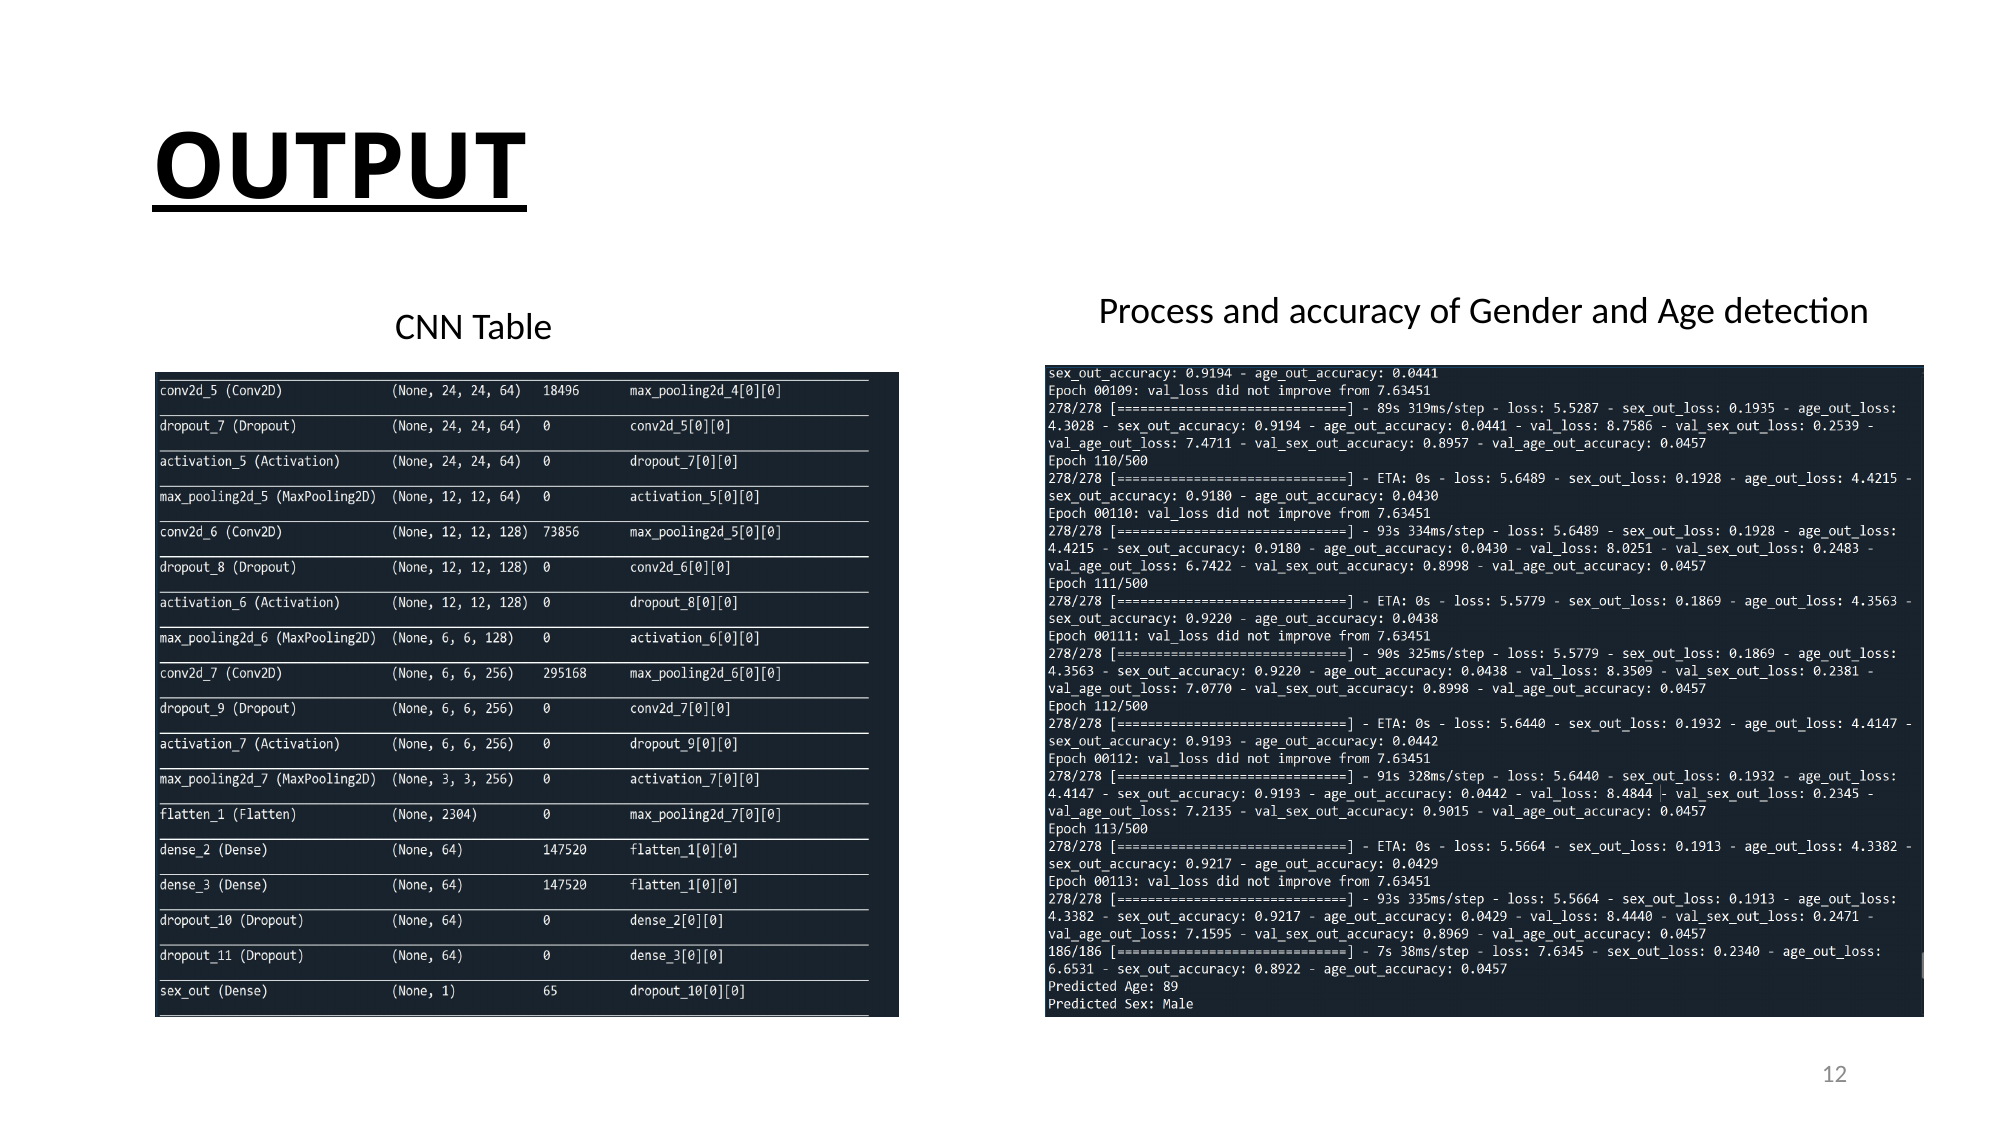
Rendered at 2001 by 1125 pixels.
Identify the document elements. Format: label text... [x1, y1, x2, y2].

slide_number 12 [1412, 1042, 1863, 1103]
text_box CNN Table [227, 294, 757, 355]
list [155, 372, 899, 1017]
text_box Process and accuracy of Gender and Age detection [1084, 278, 1885, 339]
picture [1045, 365, 1924, 1017]
title OUTPUT [137, 59, 1863, 278]
